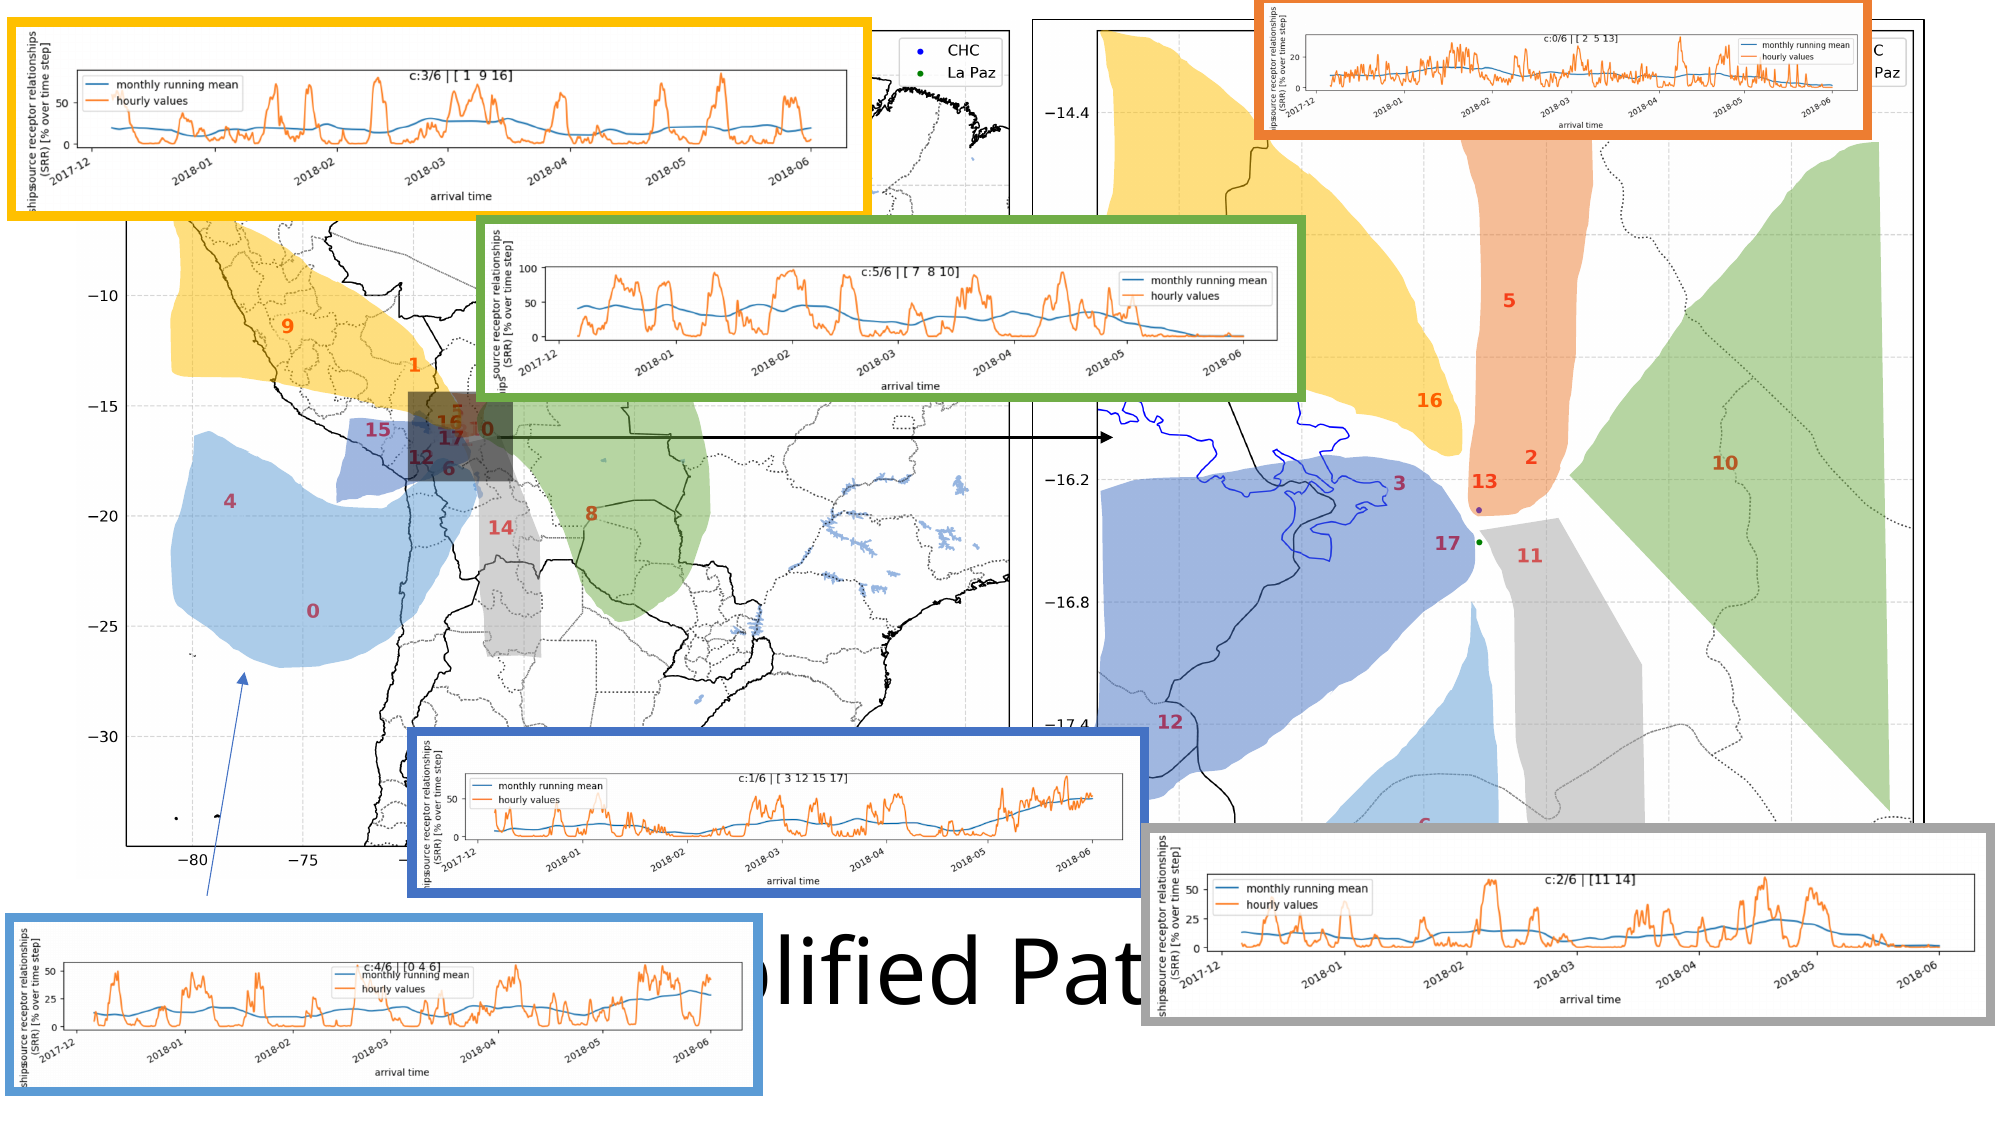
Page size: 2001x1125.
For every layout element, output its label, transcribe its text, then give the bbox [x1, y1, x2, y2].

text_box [206, 671, 245, 896]
picture [13, 922, 754, 1087]
picture [15, 3, 1986, 1017]
title Simplified Pathways [137, 907, 1863, 1043]
